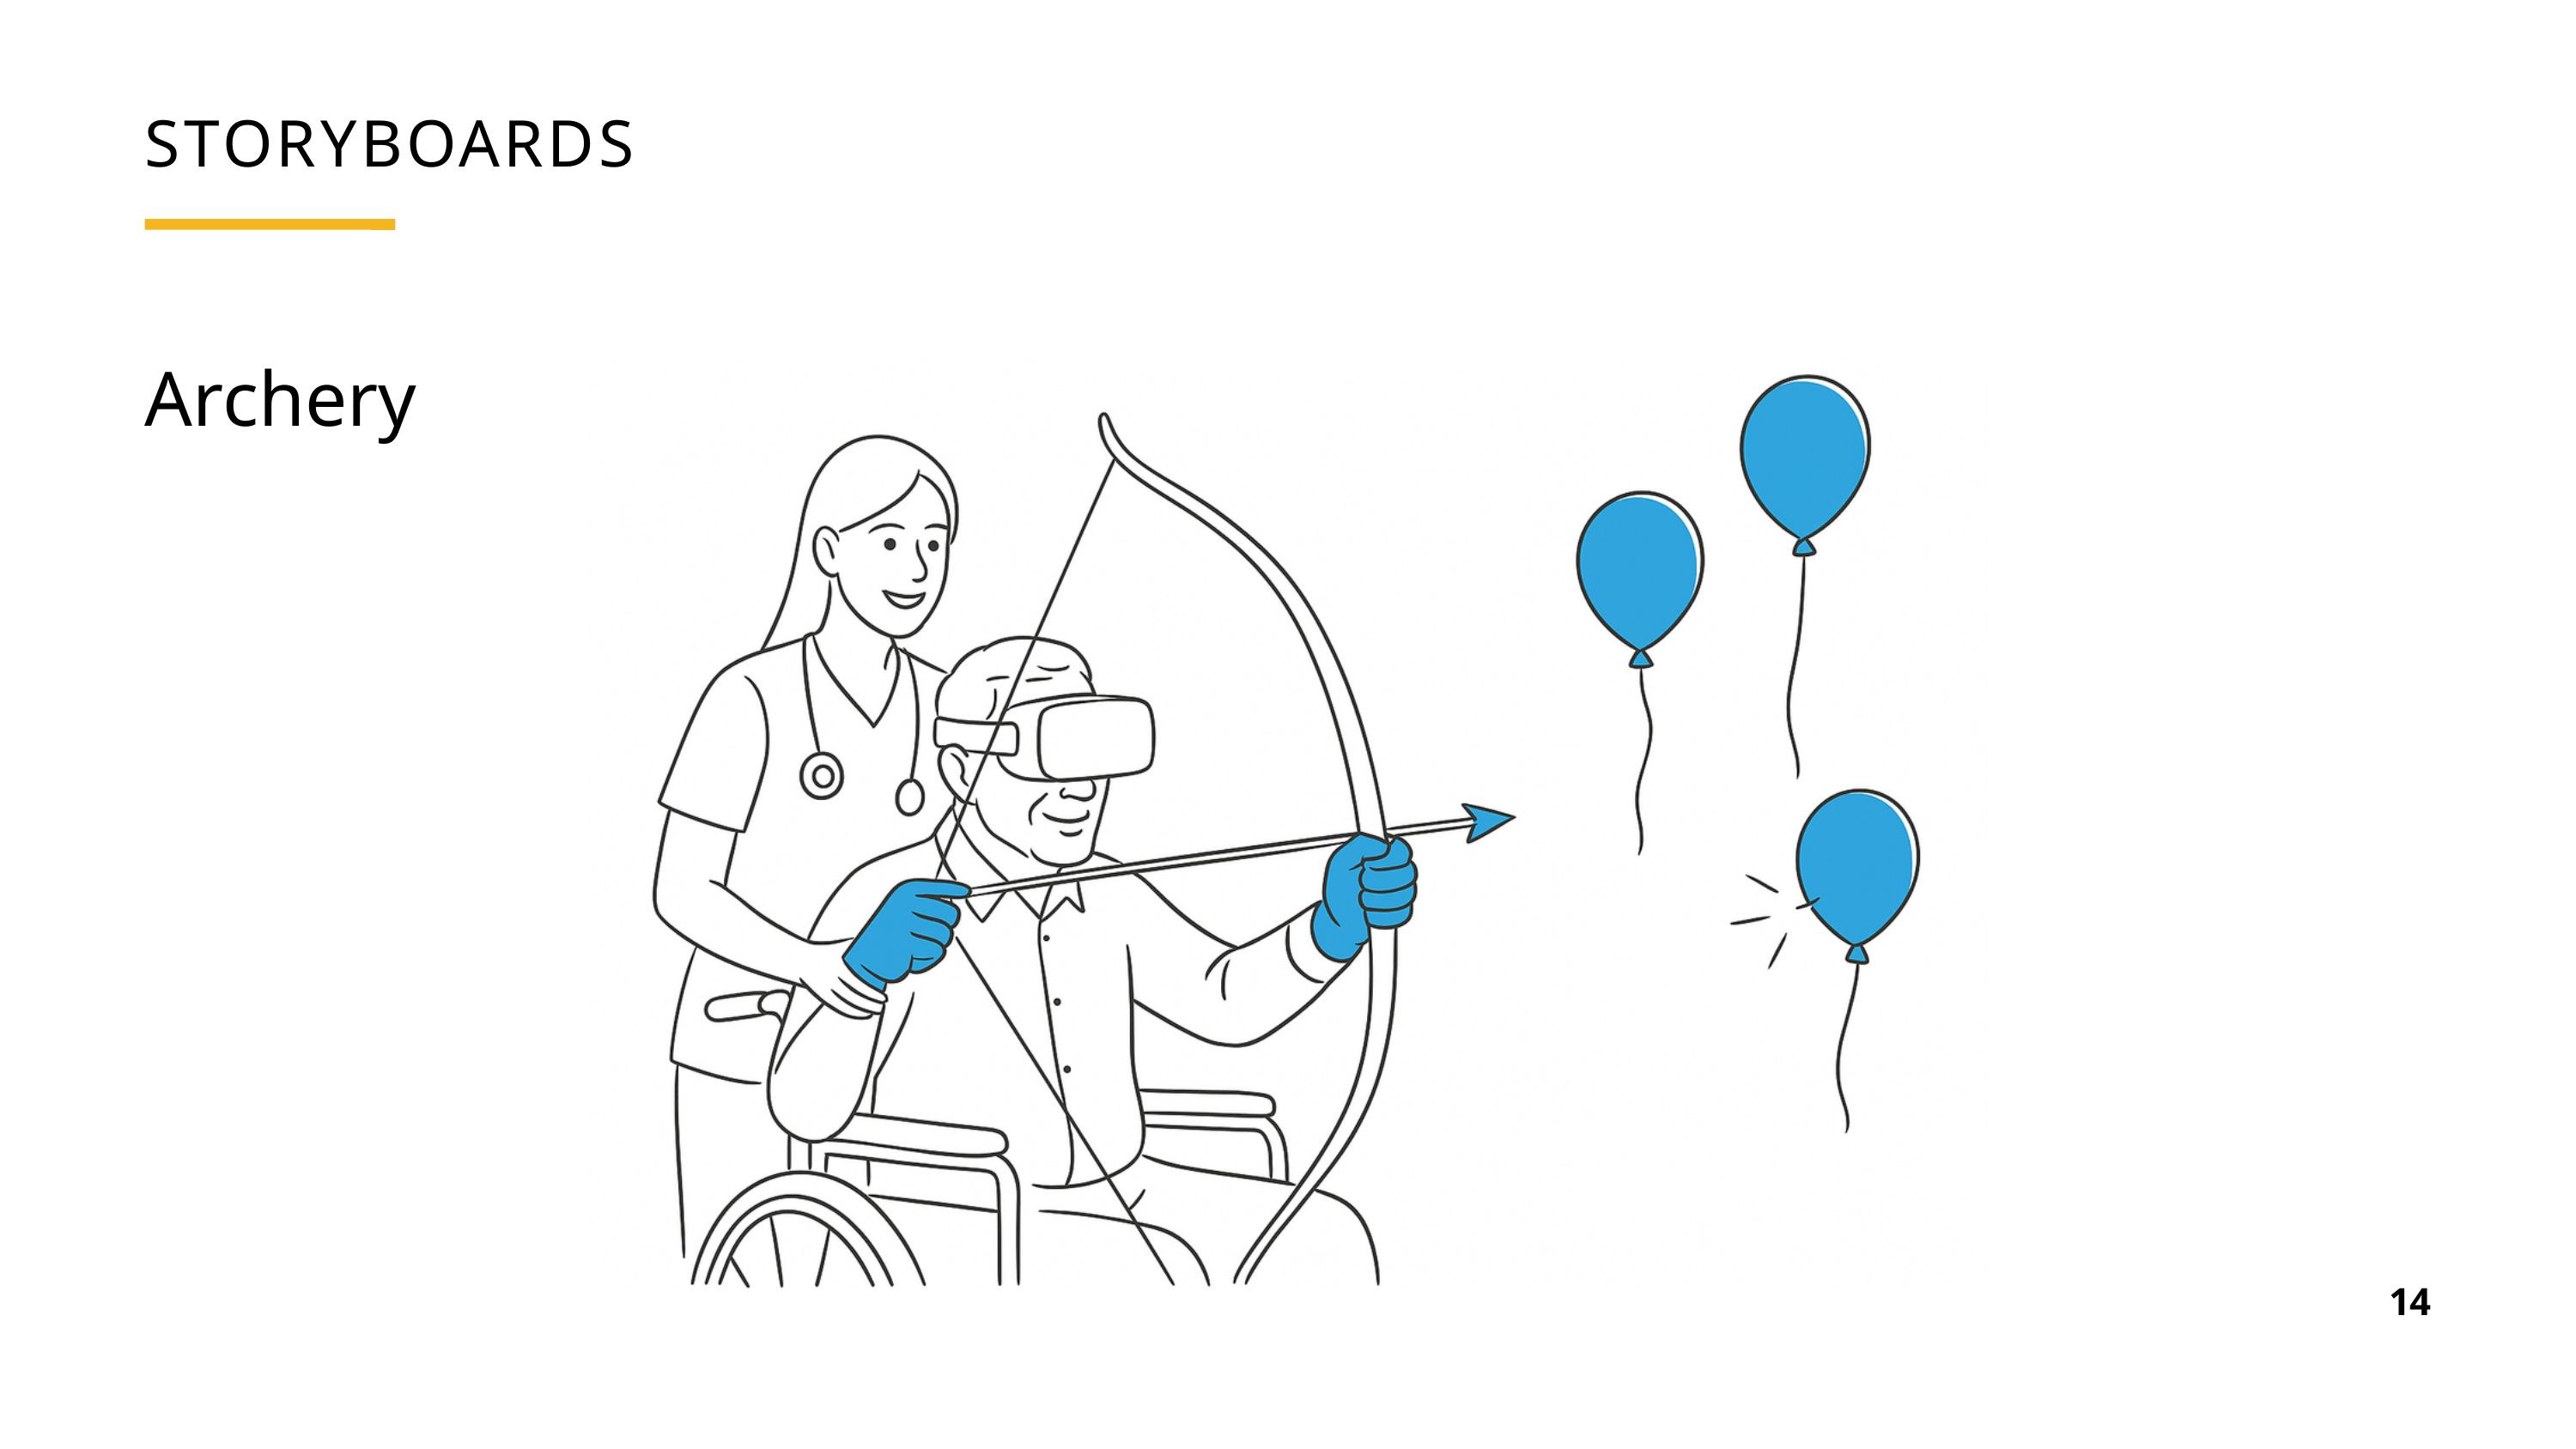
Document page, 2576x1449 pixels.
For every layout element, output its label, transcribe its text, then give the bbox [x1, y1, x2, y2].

text_box Archery [144, 366, 1261, 442]
text_box [587, 356, 1989, 1289]
text_box 14 [2001, 1285, 2432, 1323]
text_box STORYBOARDS [144, 115, 1261, 180]
